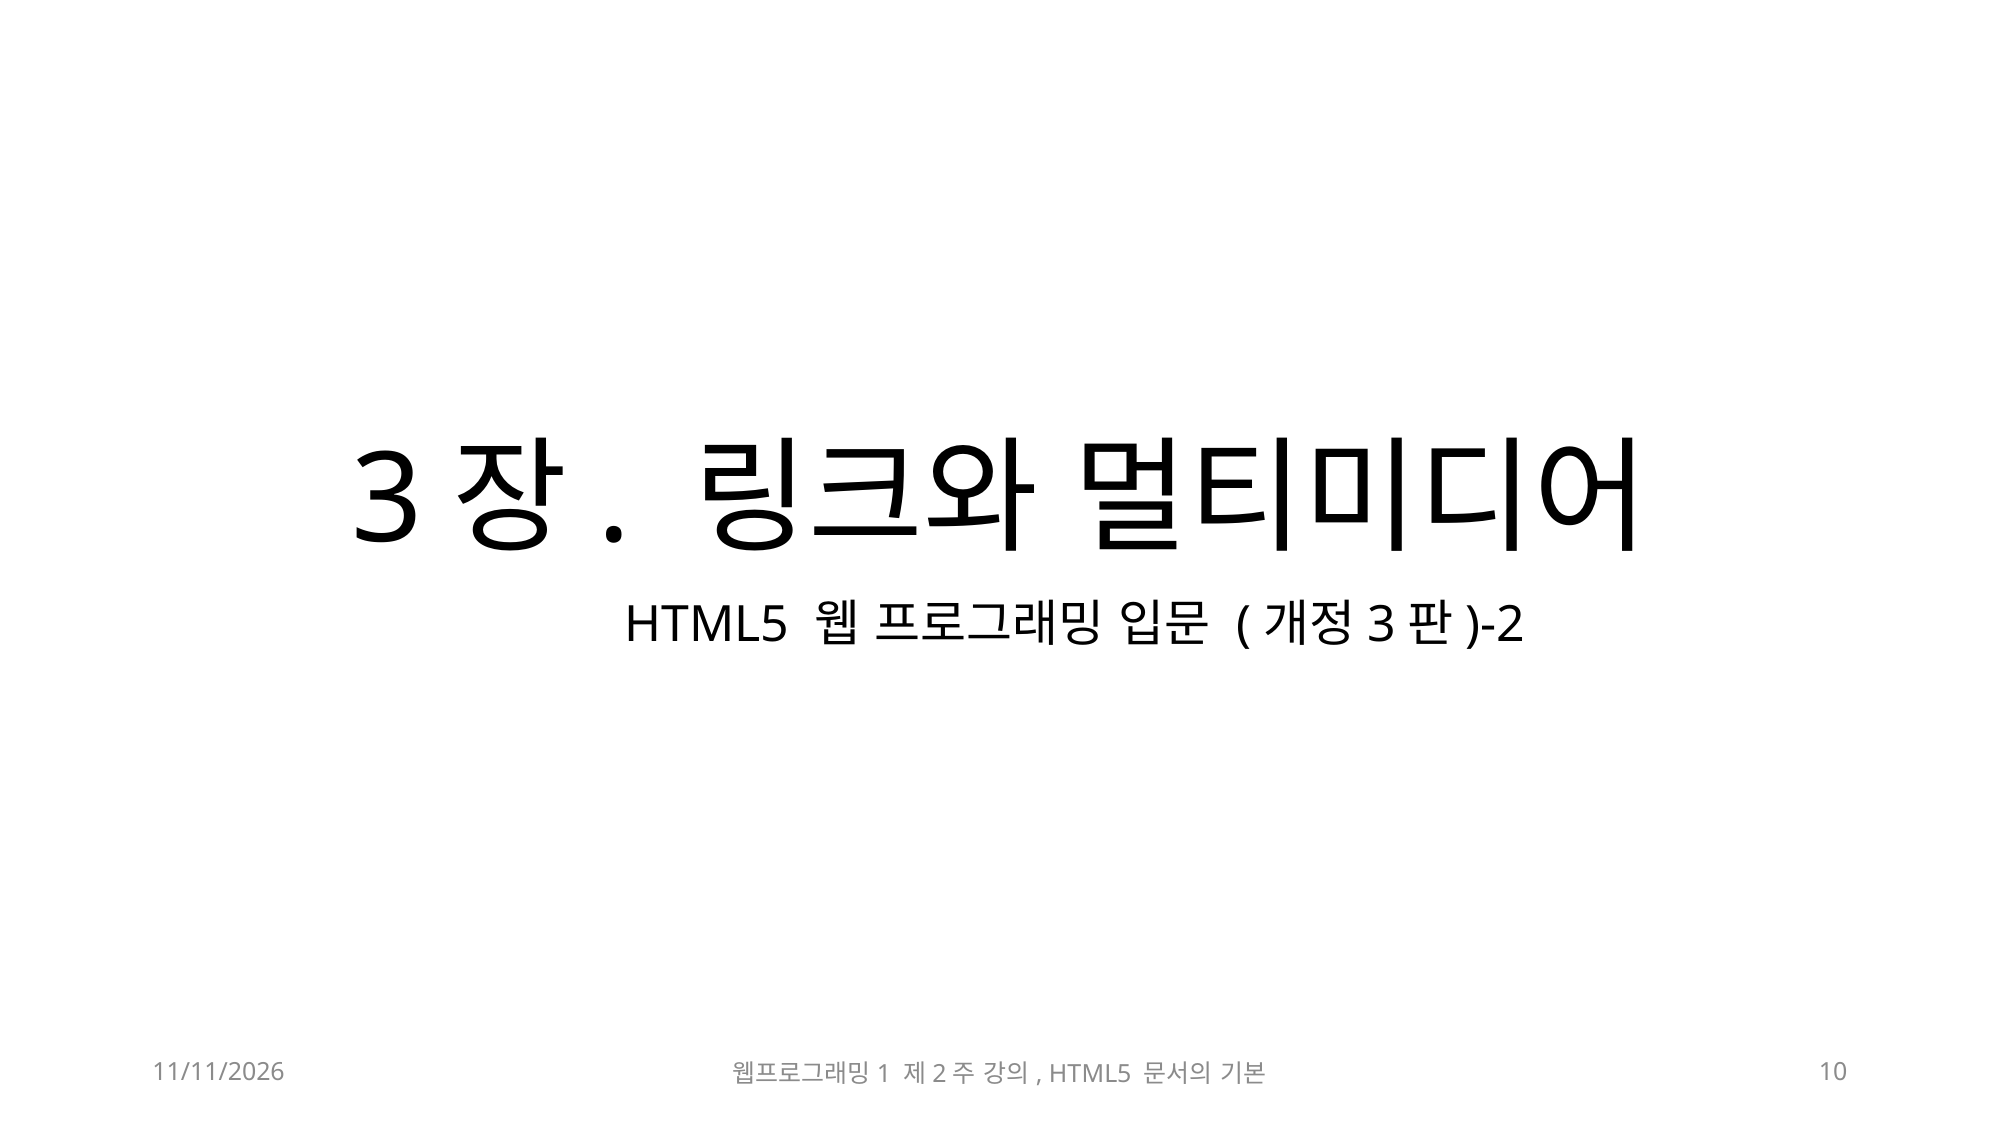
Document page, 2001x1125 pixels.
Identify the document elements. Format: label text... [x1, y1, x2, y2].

subtitle HTML5 웹 프로그래밍 입문 (개정3판)-2 [249, 590, 1750, 863]
footer 웹프로그래밍1 제2주 강의, HTML5 문서의 기본 [662, 1042, 1338, 1103]
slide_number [137, 1042, 588, 1103]
slide_number 10 [1412, 1042, 1863, 1103]
title 3장. 링크와 멀티미디어 [249, 184, 1750, 576]
